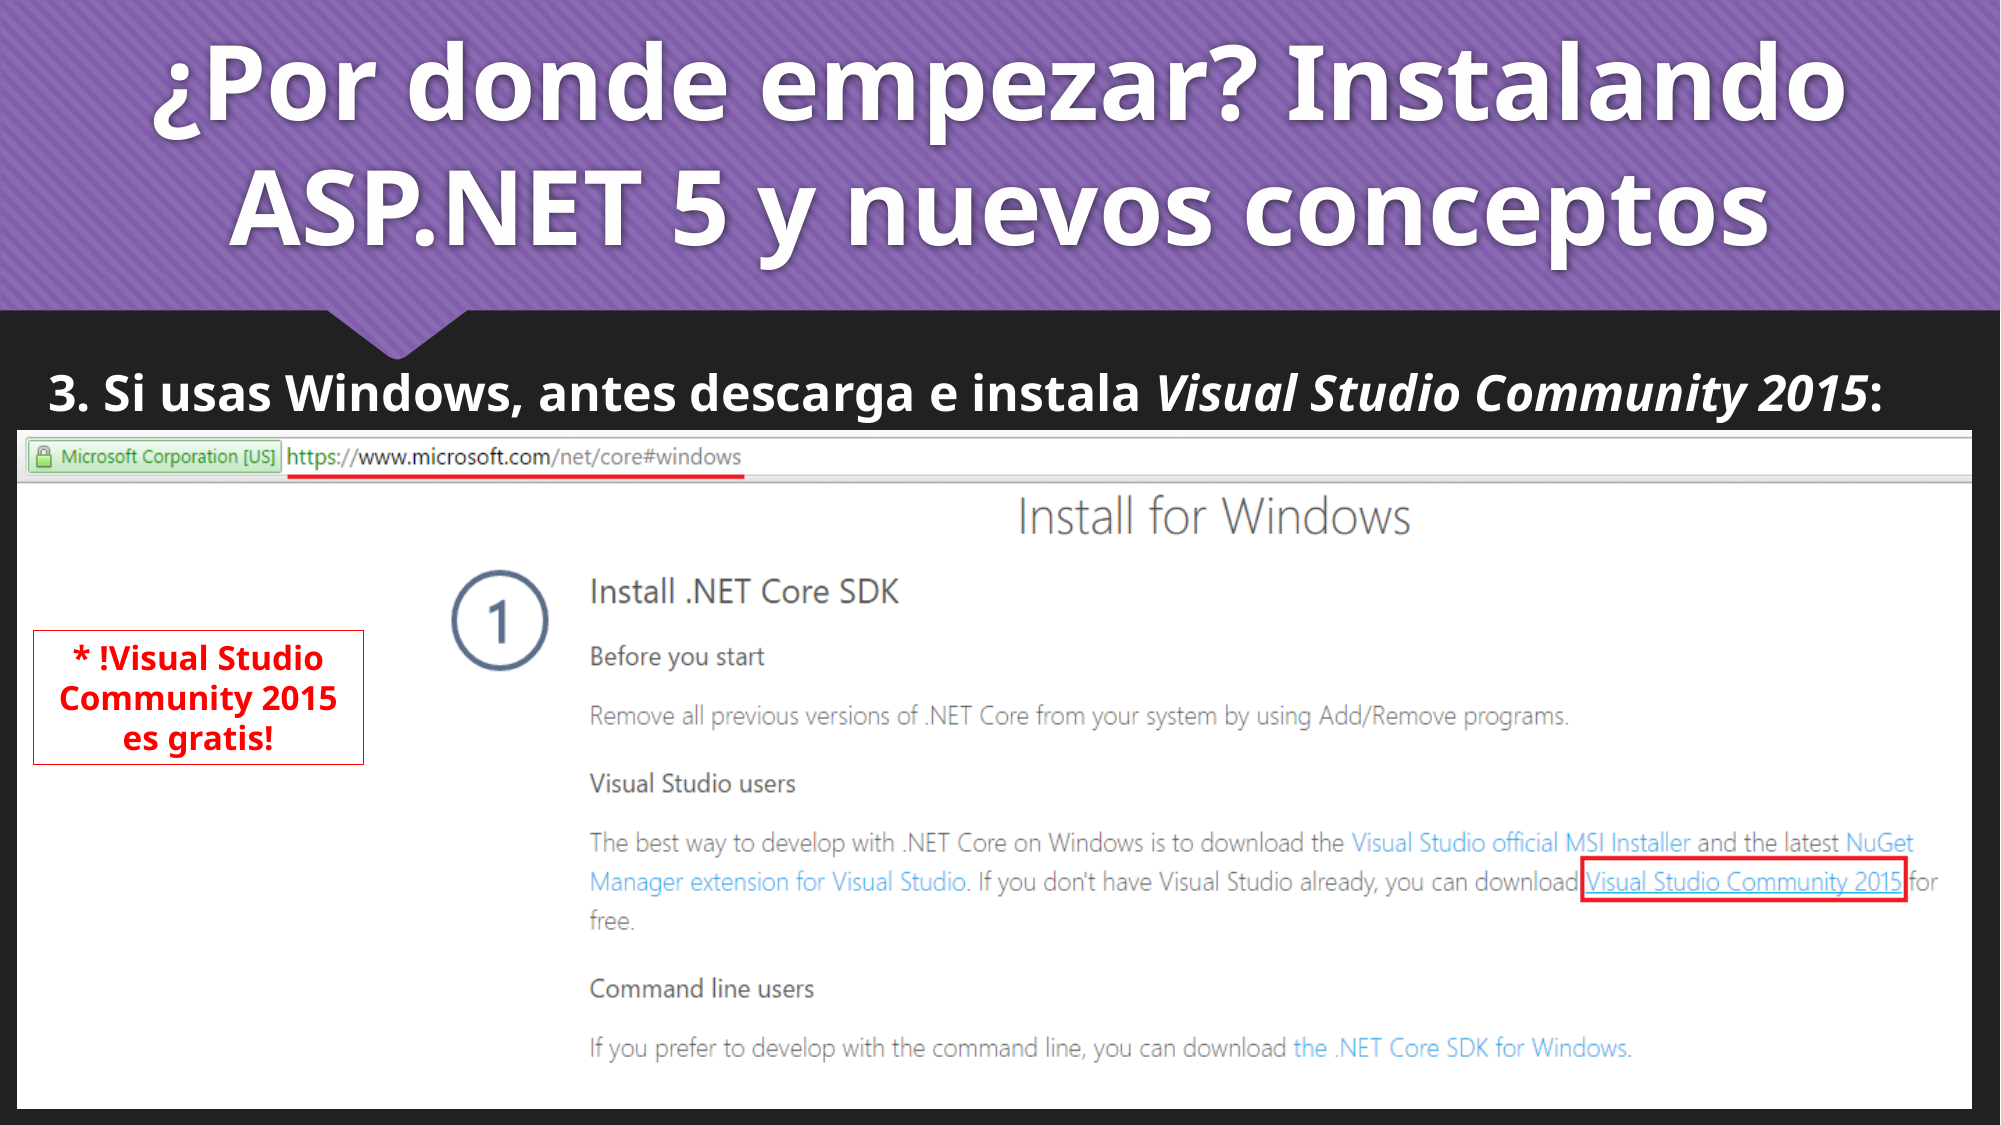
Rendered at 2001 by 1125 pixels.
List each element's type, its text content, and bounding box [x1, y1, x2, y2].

title ¿Por donde empezar? Instalando ASP.NET 5 y nuevos conceptos [133, 114, 1868, 274]
text_box 3. Si usas Windows, antes descarga e instala Visual Studio Community 2015: [33, 354, 1940, 430]
picture [16, 430, 1972, 1110]
